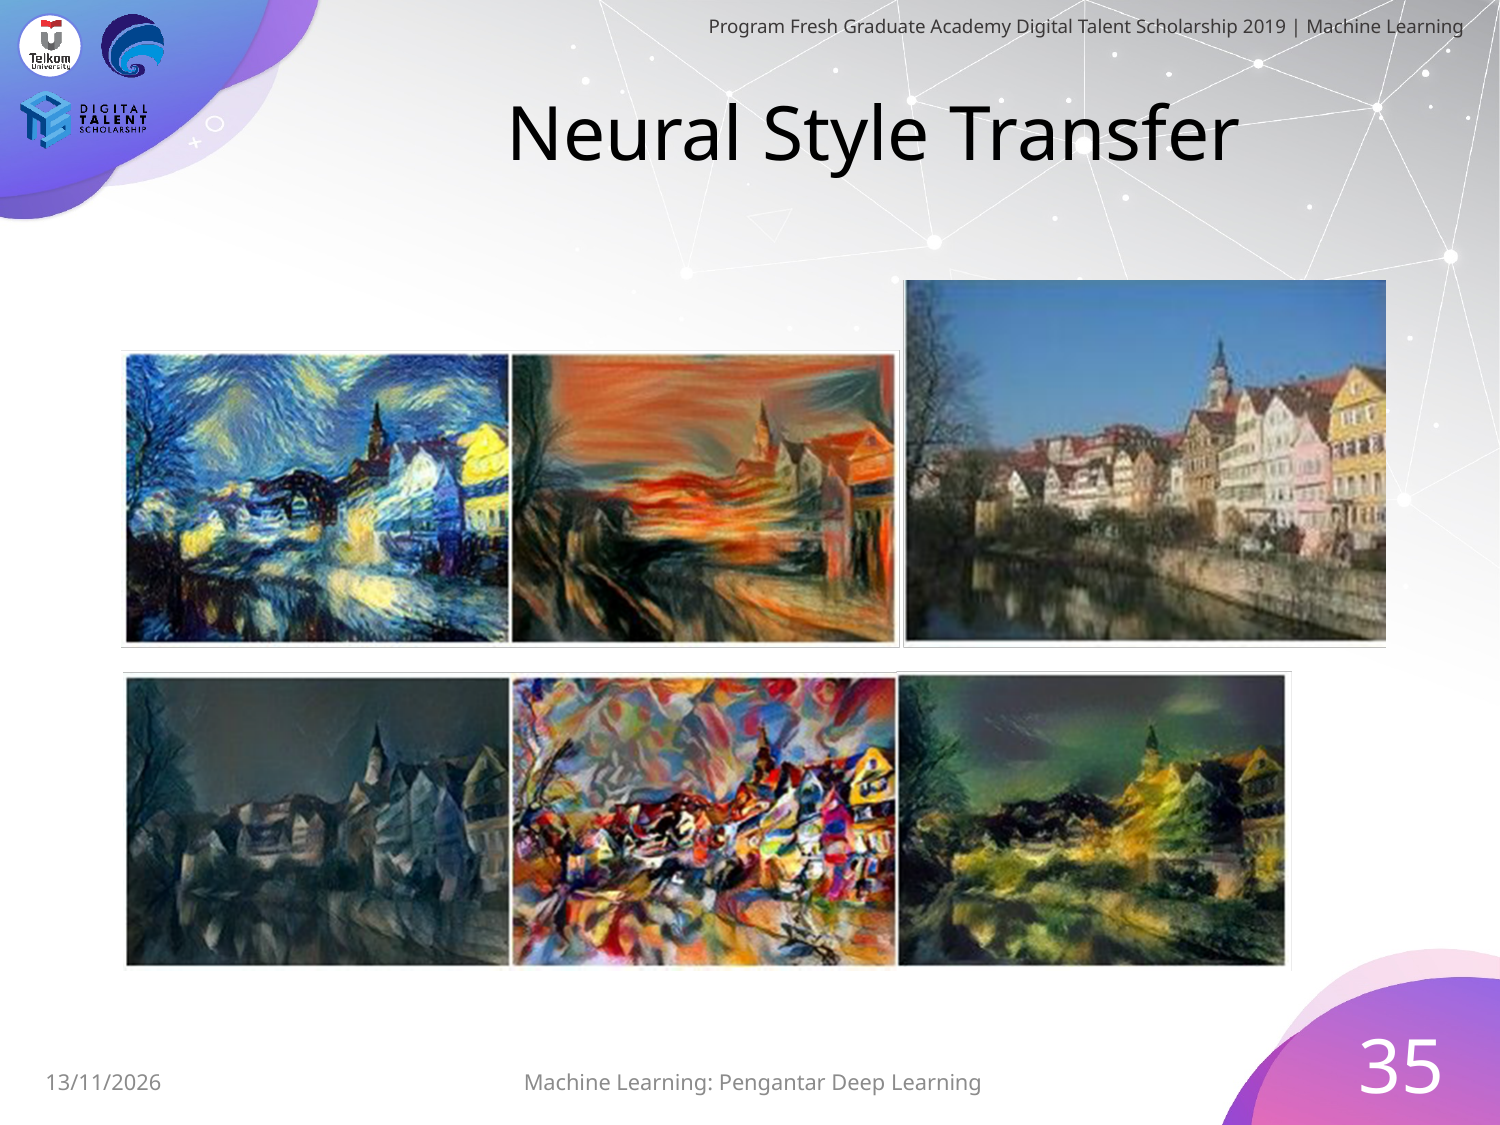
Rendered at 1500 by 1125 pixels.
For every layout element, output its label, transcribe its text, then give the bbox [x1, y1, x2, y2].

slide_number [30, 1053, 272, 1114]
footer Machine Learning: Pengantar Deep Learning [386, 1053, 1121, 1114]
title Neural Style Transfer [271, 66, 1477, 207]
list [121, 280, 1386, 971]
picture [0, 0, 1500, 1125]
slide_number 35 [1327, 1025, 1477, 1115]
